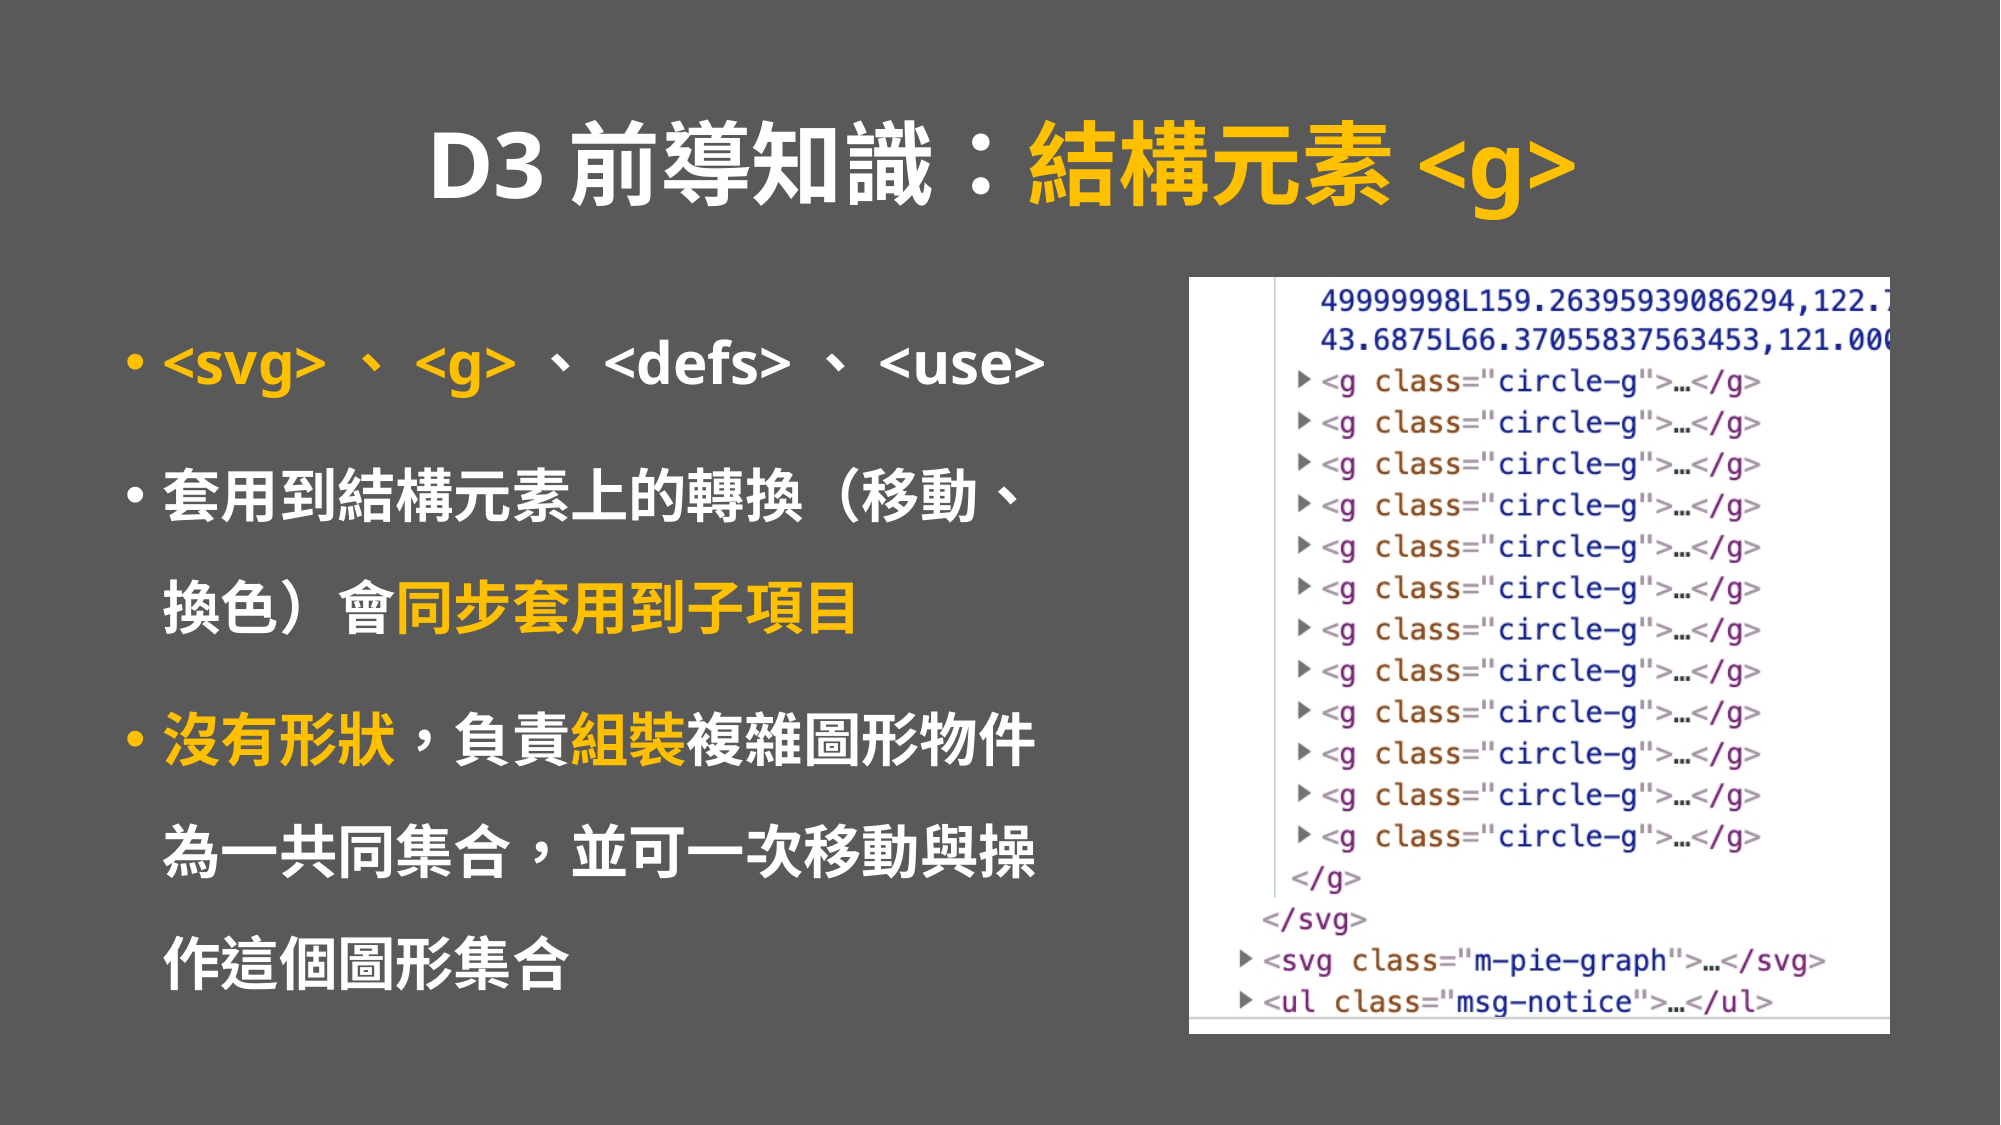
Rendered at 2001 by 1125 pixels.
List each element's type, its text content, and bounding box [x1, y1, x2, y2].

list <svg>、<g>、<defs>、<use> 套用到結構元素上的轉換（移動、換色）會同步套用到子項目 沒有形狀，負責組裝複雜圖形物件為一共同集合，並可一次移動與操作這個圖形集合 [110, 277, 1074, 1034]
picture [1189, 277, 1890, 1034]
title D3前導知識：結構元素<g> [110, 59, 1895, 278]
